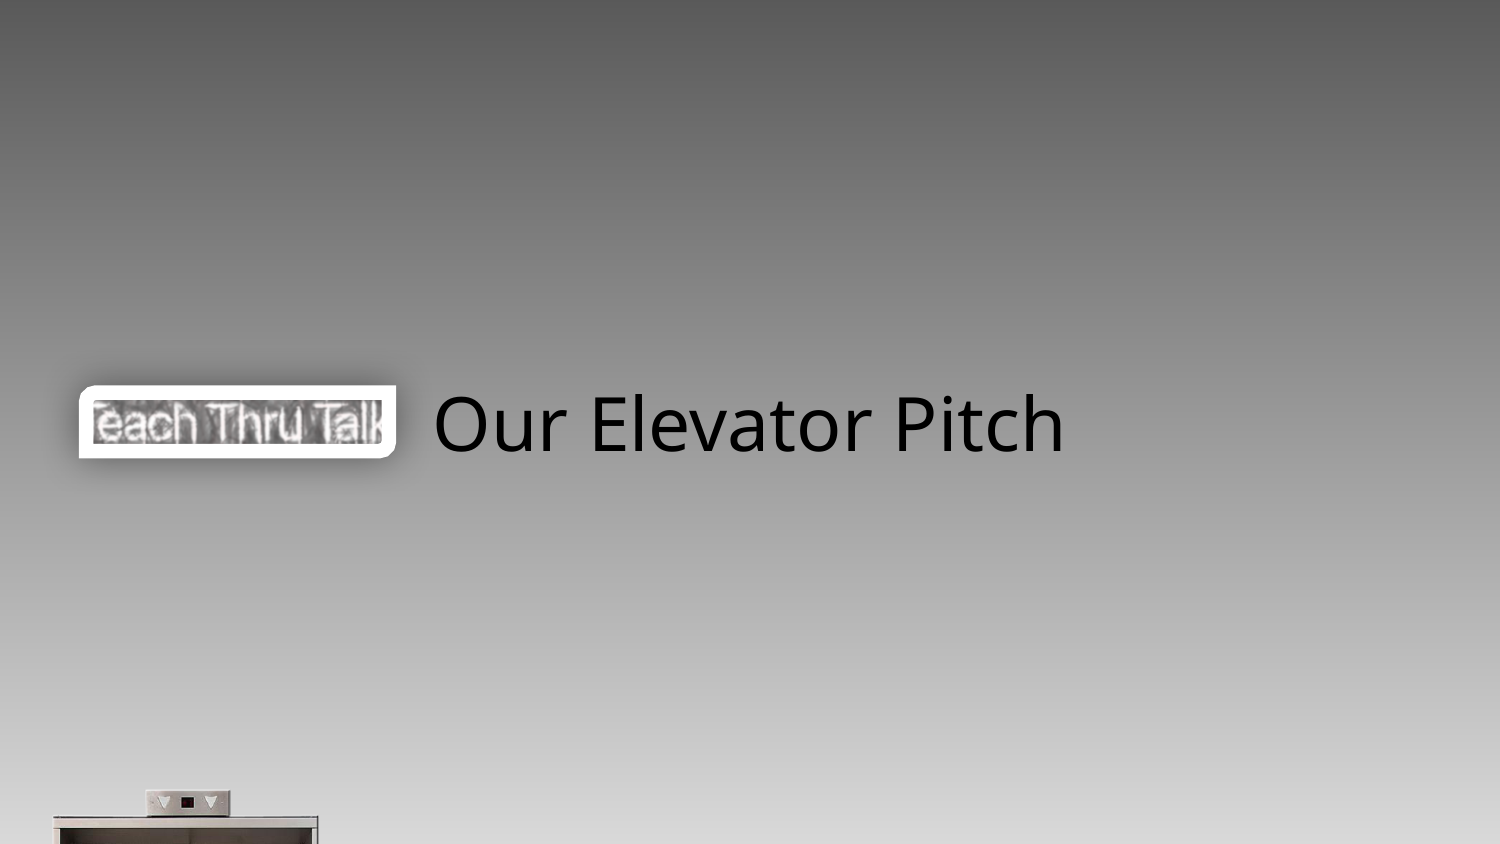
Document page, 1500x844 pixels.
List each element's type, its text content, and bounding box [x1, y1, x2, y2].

title Our Elevator Pitch [51, 352, 1449, 491]
picture [50, 787, 319, 844]
picture [85, 392, 390, 452]
